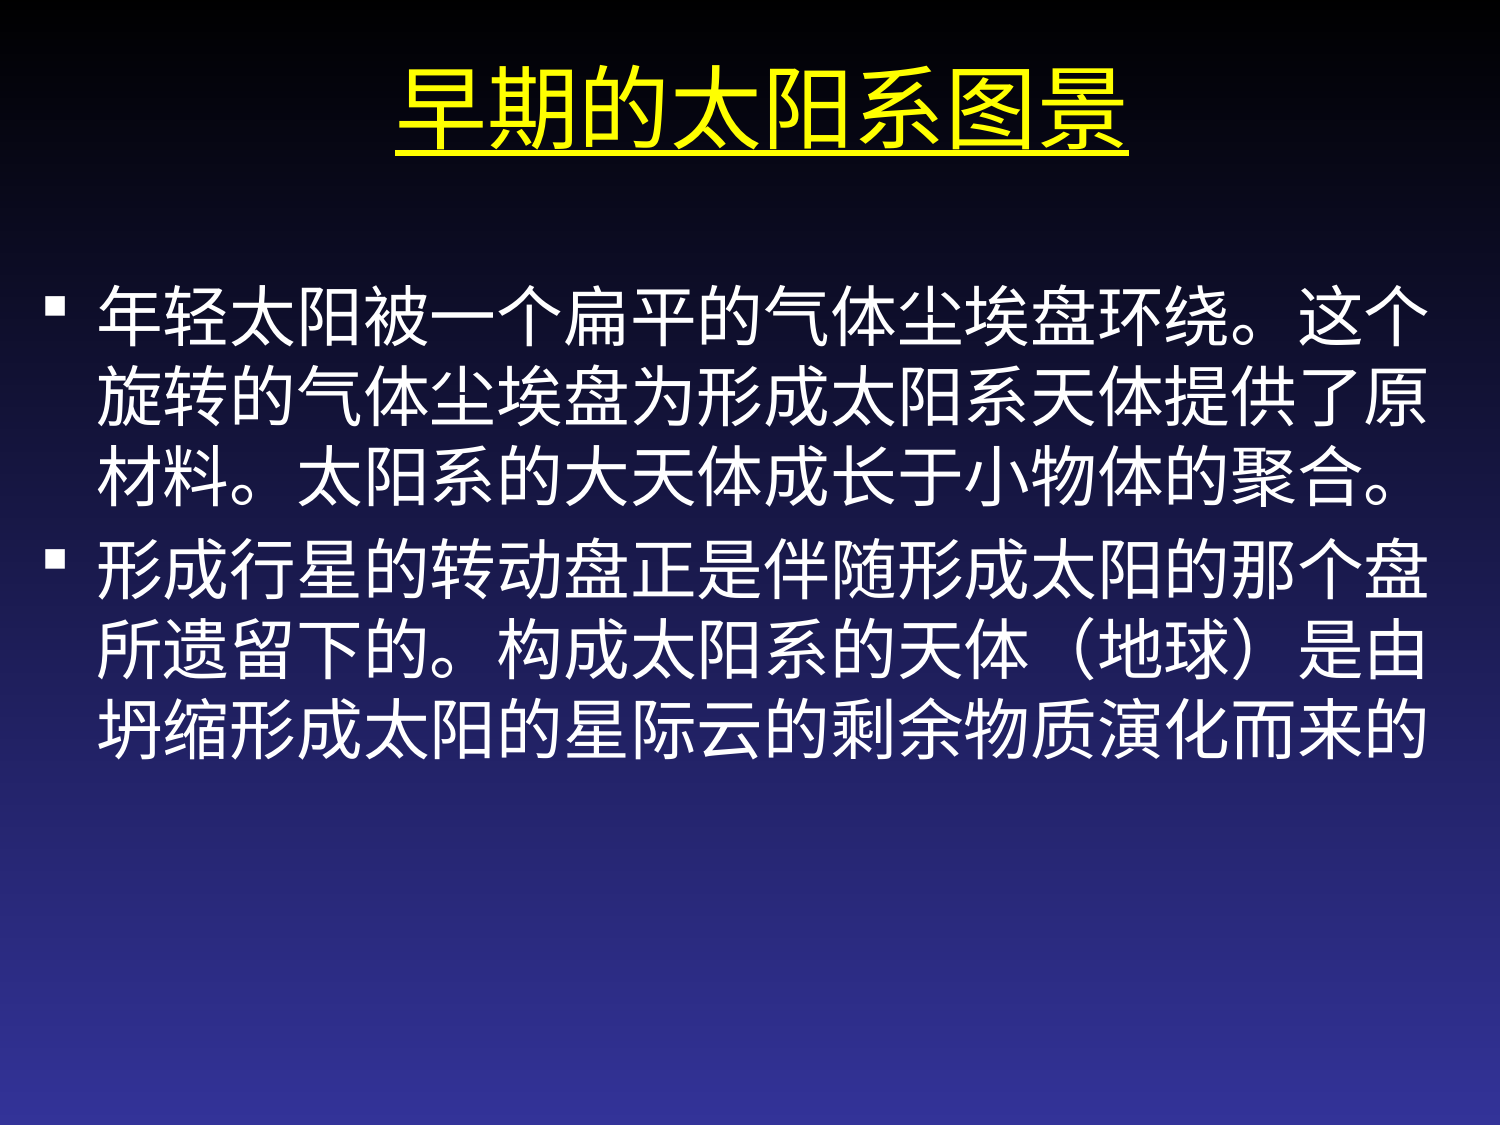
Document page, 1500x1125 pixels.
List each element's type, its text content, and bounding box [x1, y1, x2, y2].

title 早期的太阳系图景 [62, 50, 1463, 163]
list 年轻太阳被一个扁平的气体尘埃盘环绕。这个旋转的气体尘埃盘为形成太阳系天体提供了原材料。太阳系的大天体成长于小物体的聚合。 形成行星的转动盘正是伴随形成太阳的那个盘所遗留下的。构成太阳系的天体（地球）是由坍缩形成太阳的星际云的剩余物质演化而来的 [24, 267, 1463, 798]
